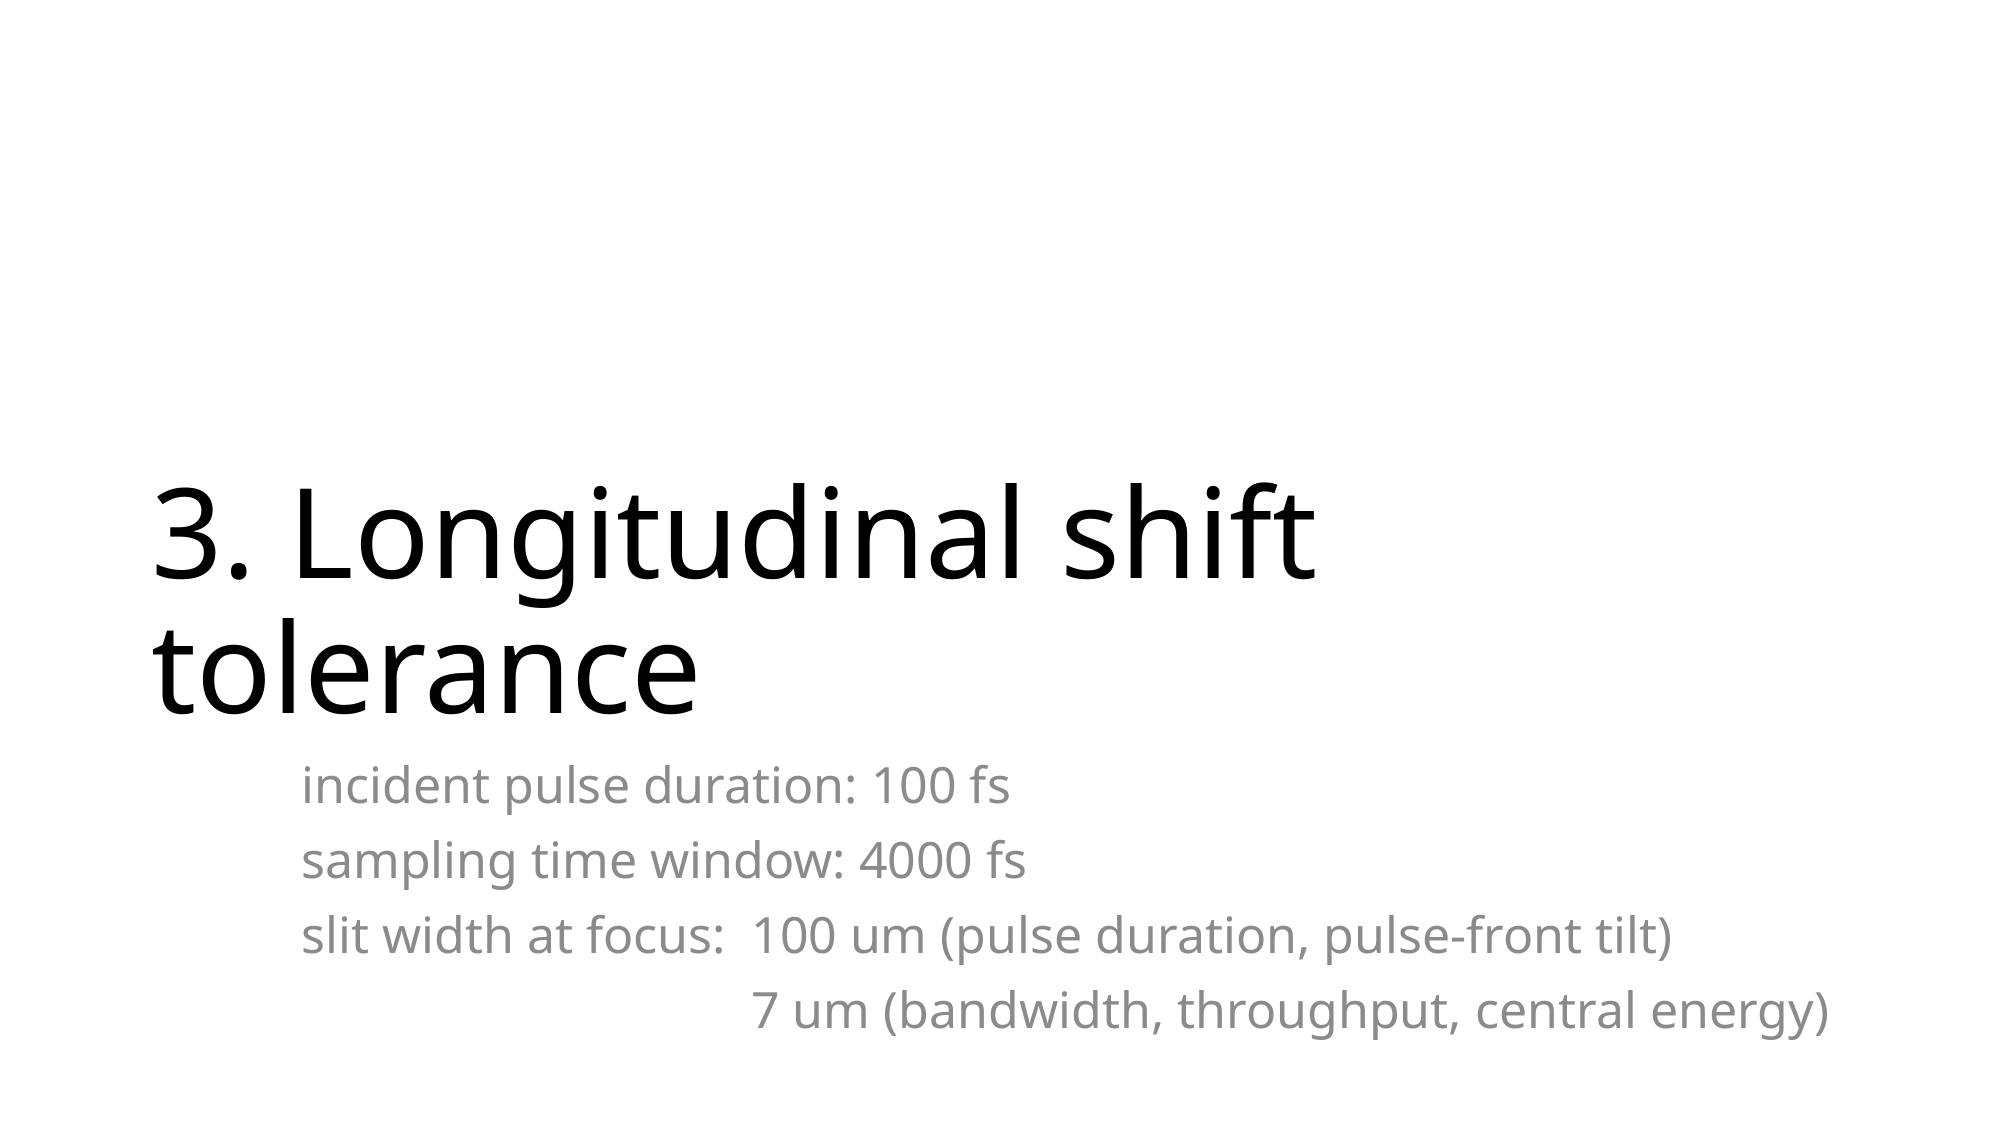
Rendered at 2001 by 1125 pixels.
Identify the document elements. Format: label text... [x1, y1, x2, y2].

list incident pulse duration: 100 fs sampling time window: 4000 fs slit width at focus: 100 um (pulse duration, pulse-front tilt) 7 um (bandwidth, throughput, central energy) [136, 752, 1862, 1057]
title 3. Longitudinal shift tolerance [136, 280, 1862, 749]
